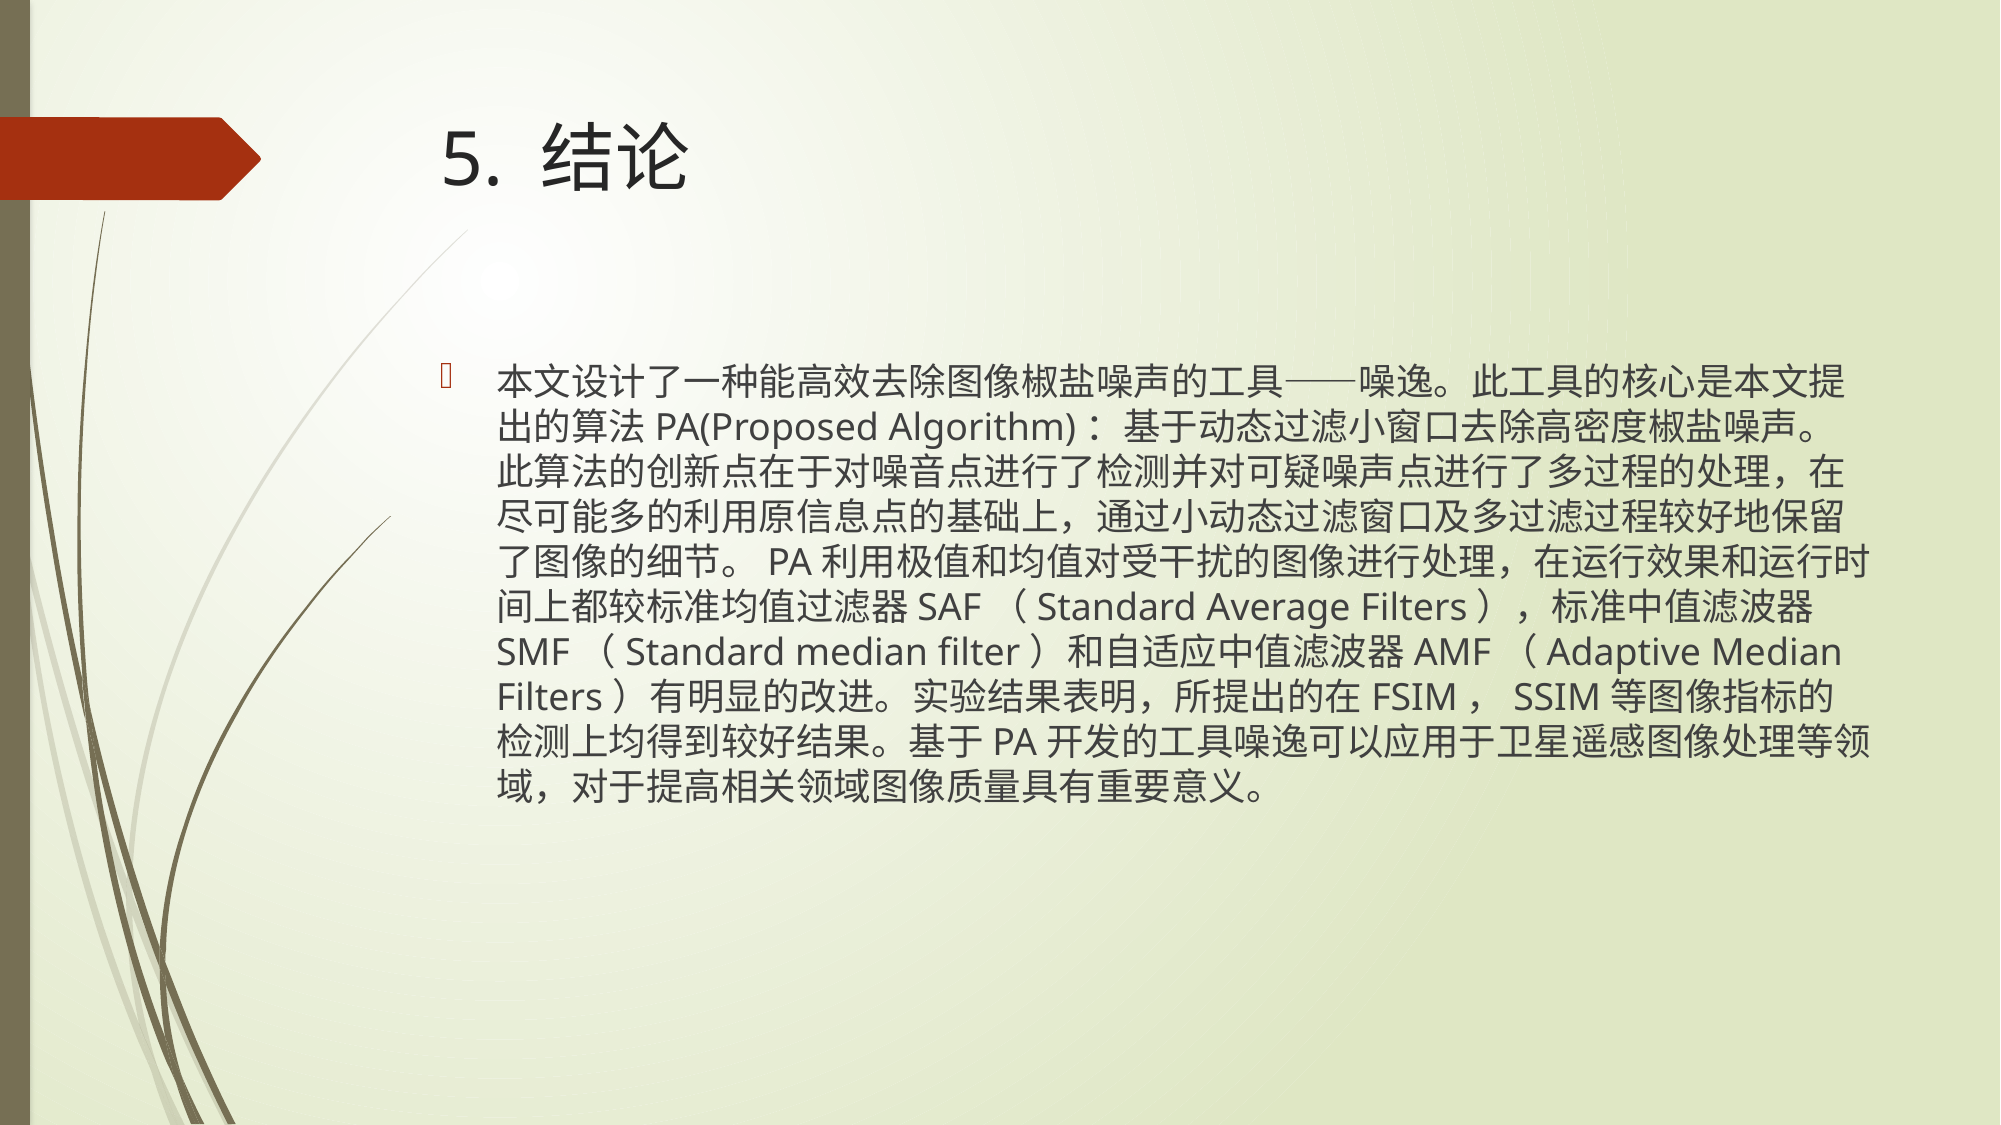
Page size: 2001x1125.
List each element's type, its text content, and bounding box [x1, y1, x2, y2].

list 本文设计了一种能高效去除图像椒盐噪声的工具——噪逸。此工具的核心是本文提出的算法PA(Proposed Algorithm)：基于动态过滤小窗口去除高密度椒盐噪声。此算法的创新点在于对噪音点进行了检测并对可疑噪声点进行了多过程的处理，在尽可能多的利用原信息点的基础上，通过小动态过滤窗口及多过滤过程较好地保留了图像的细节。PA利用极值和均值对受干扰的图像进行处理，在运行效果和运行时间上都较标准均值过滤器SAF（Standard Average Filters），标准中值滤波器SMF（Standard median filter）和自适应中值滤波器AMF（Adaptive Median Filters）有明显的改进。实验结果表明，所提出的在FSIM，SSIM等图像指标的检测上均得到较好结果。基于PA开发的工具噪逸可以应用于卫星遥感图像处理等领域，对于提高相关领域图像质量具有重要意义。 [424, 350, 1888, 970]
title 5. 结论 [425, 102, 1888, 313]
